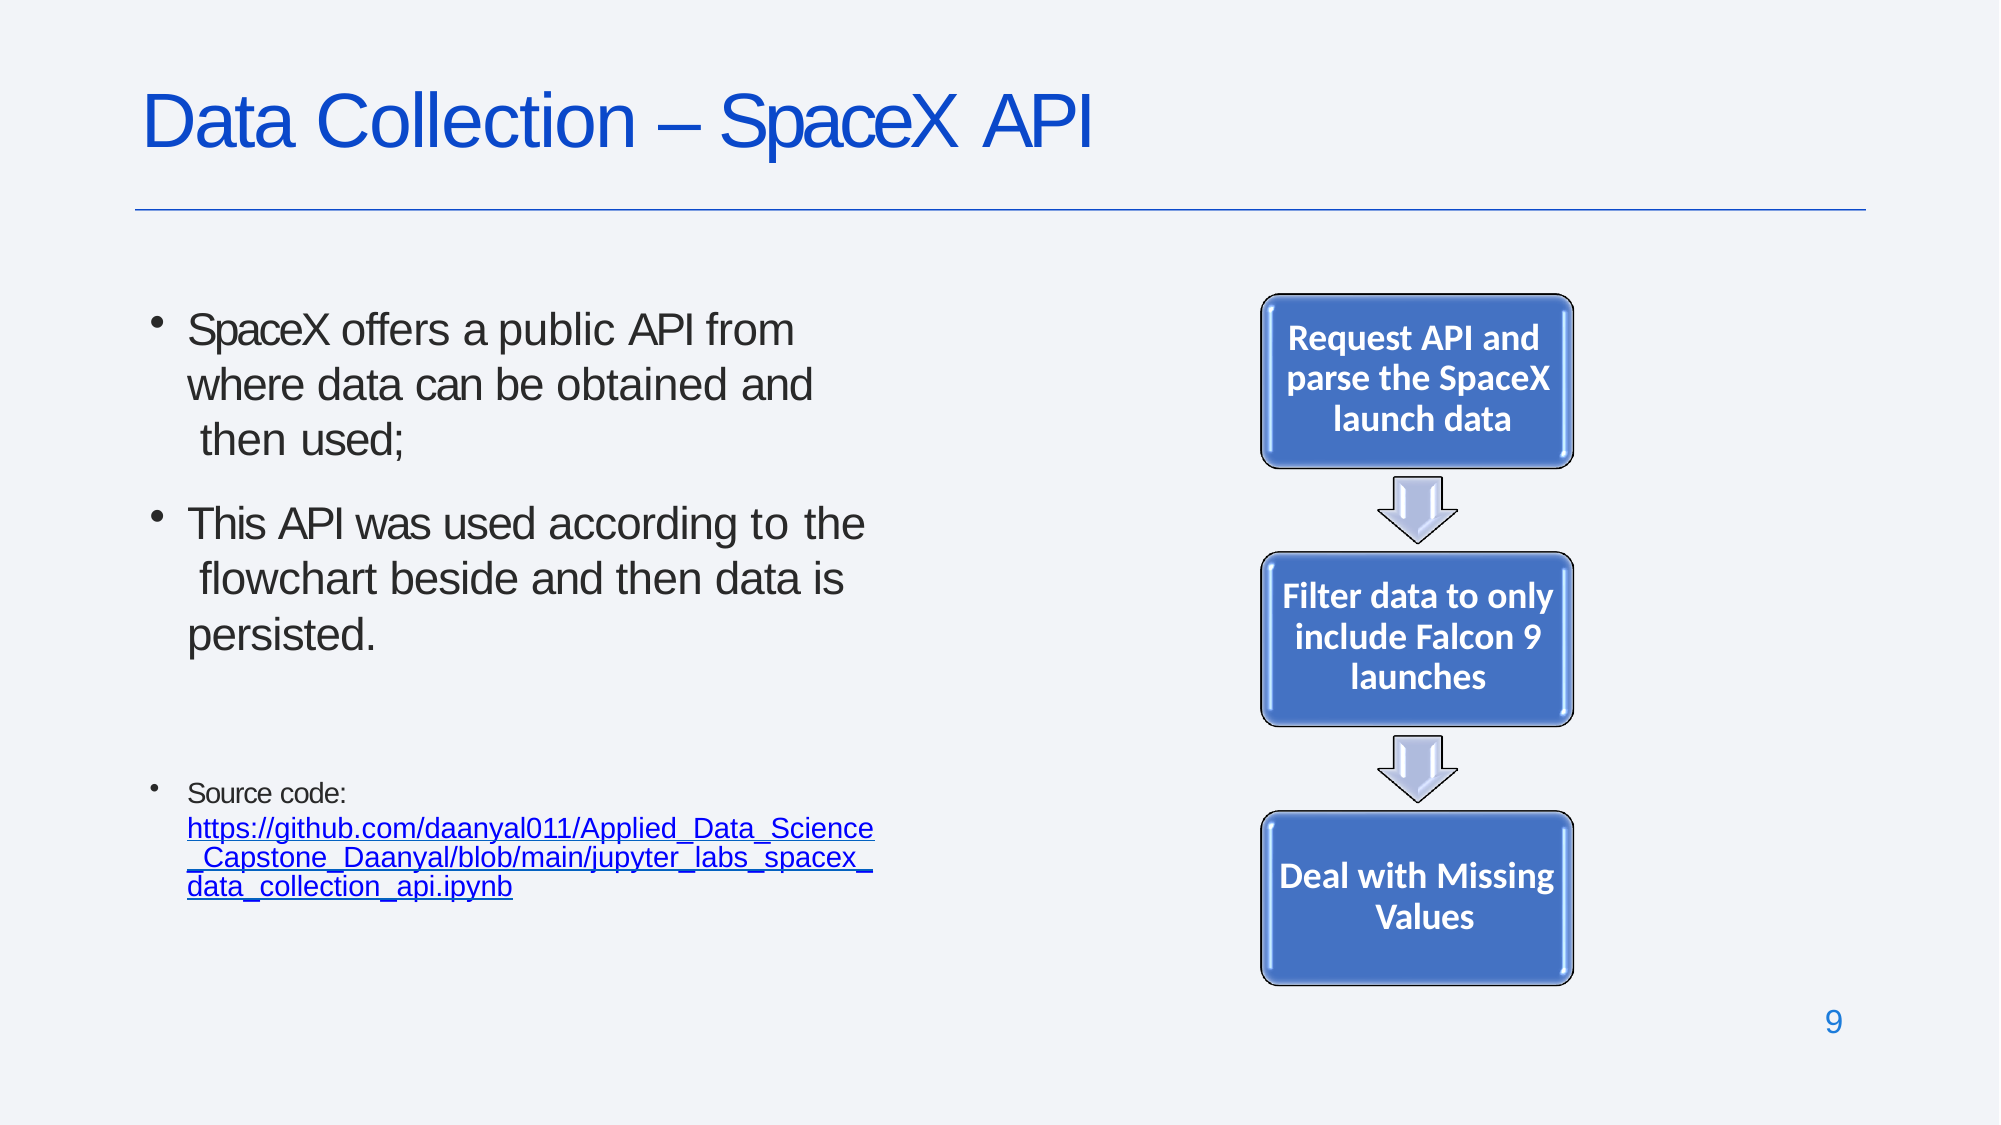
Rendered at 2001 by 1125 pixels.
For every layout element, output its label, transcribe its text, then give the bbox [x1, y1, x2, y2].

text_box SpaceX offers a public API from where data can be obtained and then used; This API was used according to the flowchart beside and then data is persisted. [147, 297, 875, 659]
text_box Source code: https://github.com/daanyal011/Applied_Data_Science_Capstone_Daanyal/blob/main/jupyter_labs_spacex_data_collection_api.ipynb [147, 771, 878, 844]
picture [0, 0, 2000, 1125]
text_box 9 [1818, 1001, 1872, 1040]
title Data Collection – SpaceX API [139, 68, 1101, 259]
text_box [1259, 475, 1575, 729]
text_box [1259, 733, 1575, 987]
text_box Request API and parse the SpaceX launch data [1282, 311, 1553, 440]
text_box [1259, 292, 1575, 470]
